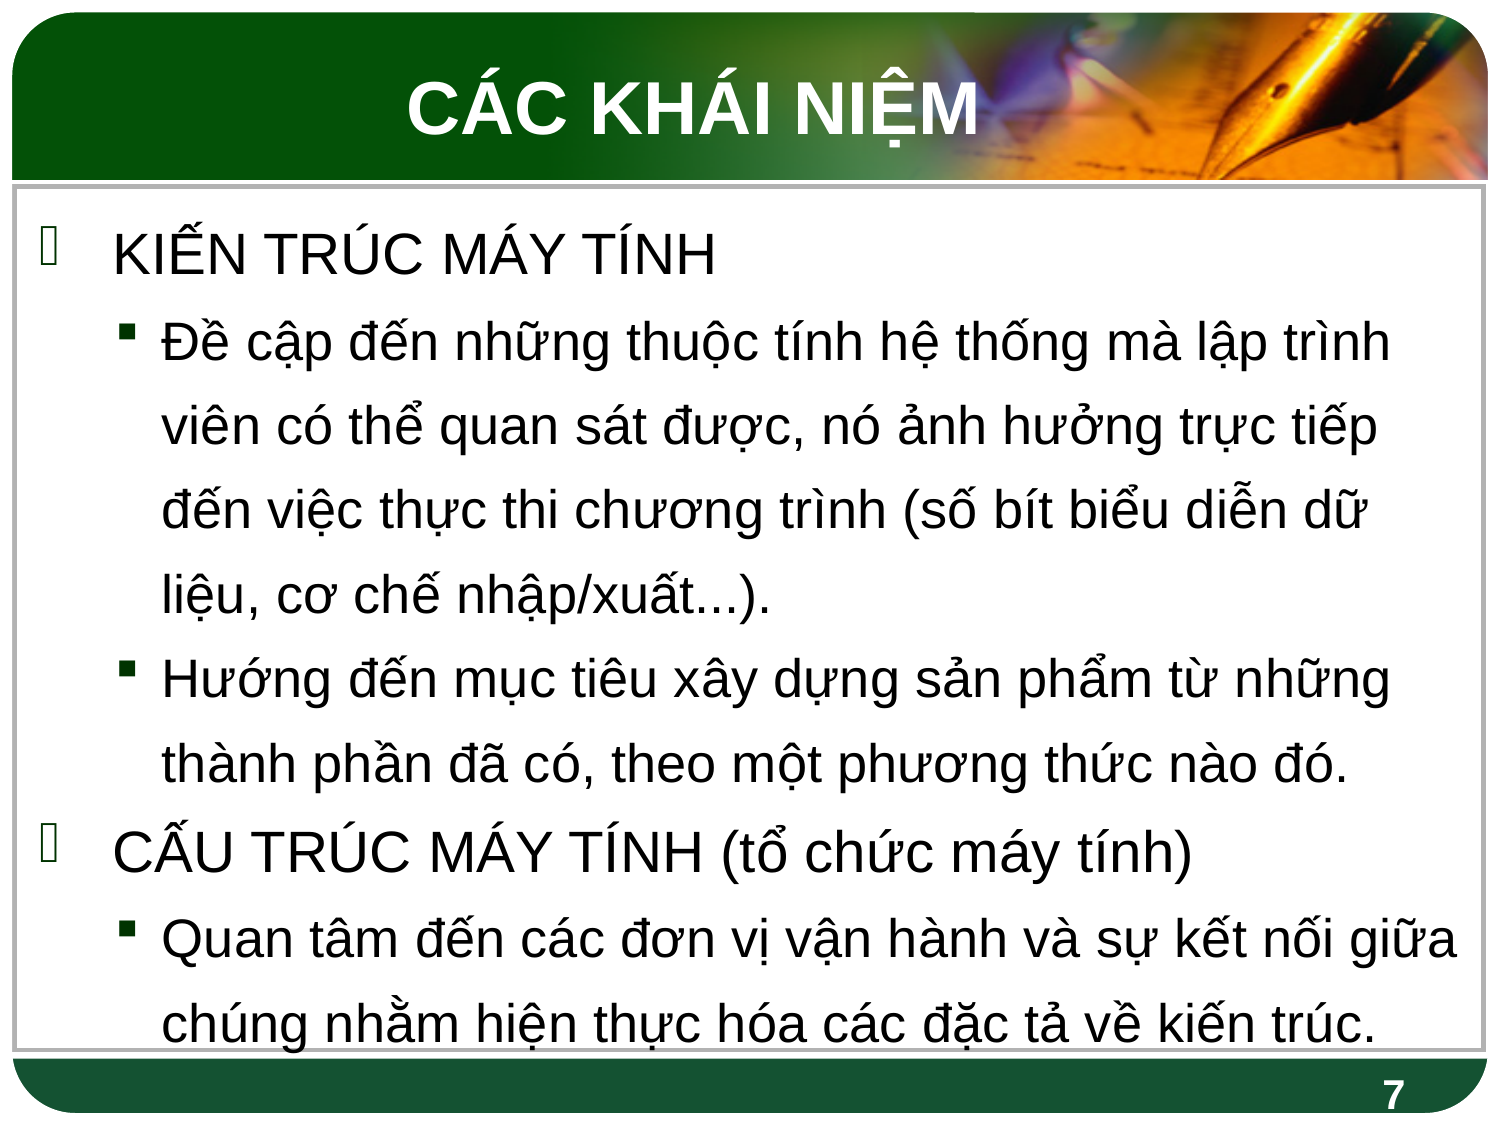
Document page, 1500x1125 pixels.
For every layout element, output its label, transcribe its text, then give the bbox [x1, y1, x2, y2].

picture [13, 13, 1487, 180]
text_box CÁC KHÁI NIỆM [24, 52, 1363, 145]
list KIẾN TRÚC MÁY TÍNH Đề cập đến những thuộc tính hệ thống mà lập trình viên có thể quan sát được, nó ảnh hưởng trực tiếp đến việc thực thi chương trình (số bít biểu diễn dữ liệu, cơ chế nhập/xuất...). Hướng đến mục tiêu xây dựng sản phẩm từ những thành phần đã có, theo một phương thức nào đó. CẤU TRÚC MÁY TÍNH (tổ chức máy tính) Quan tâm đến các đơn vị vận hành và sự kết nối giữa chúng nhằm hiện thực hóa các đặc tả về kiến trúc. [24, 187, 1475, 1038]
